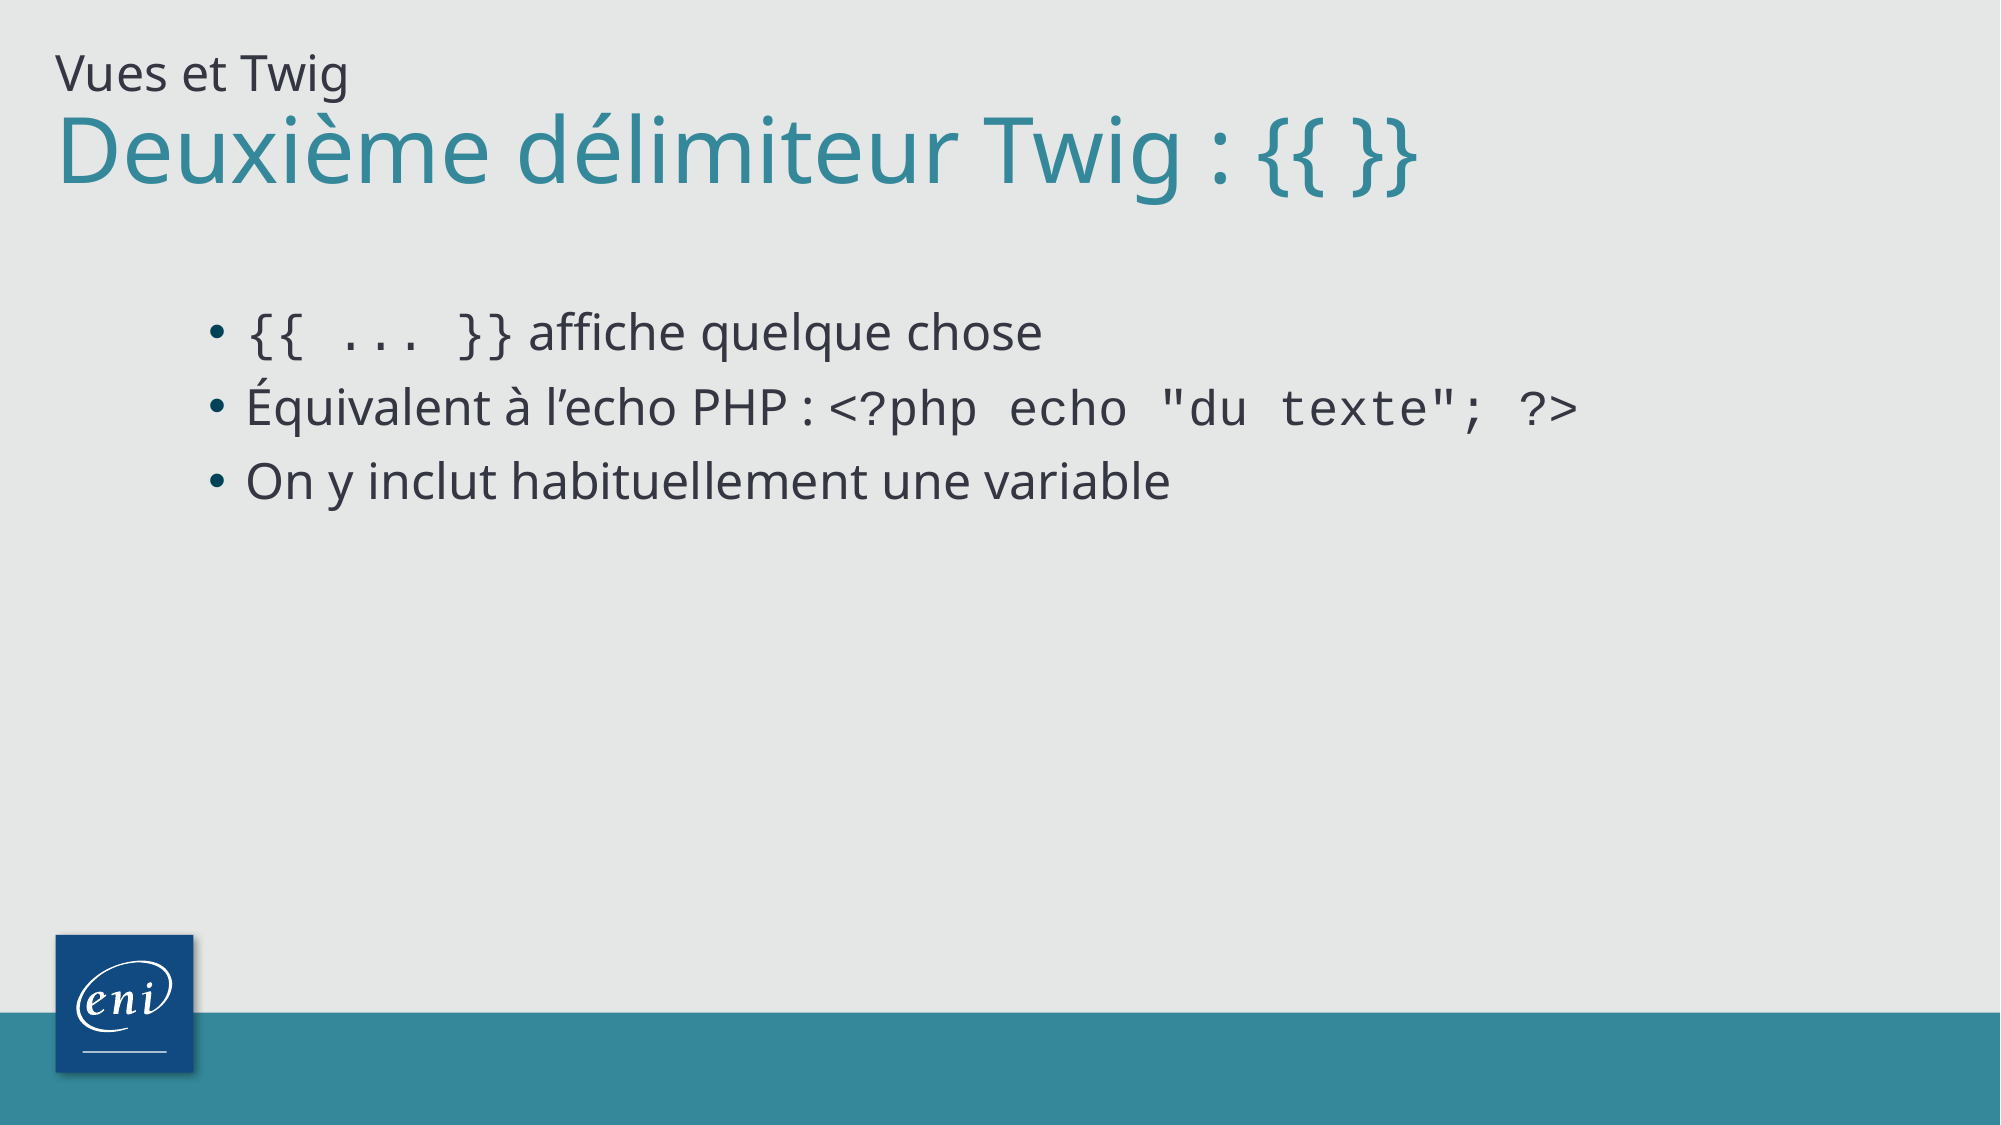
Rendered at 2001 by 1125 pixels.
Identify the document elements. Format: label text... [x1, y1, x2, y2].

list {{ ... }} affiche quelque chose Équivalent à l’echo PHP : <?php echo "du texte"; ?> On y inclut habituellement une variable [193, 299, 1952, 571]
list Vues et Twig [55, 31, 1952, 103]
title Deuxième délimiteur Twig : {{ }} [55, 104, 1952, 205]
